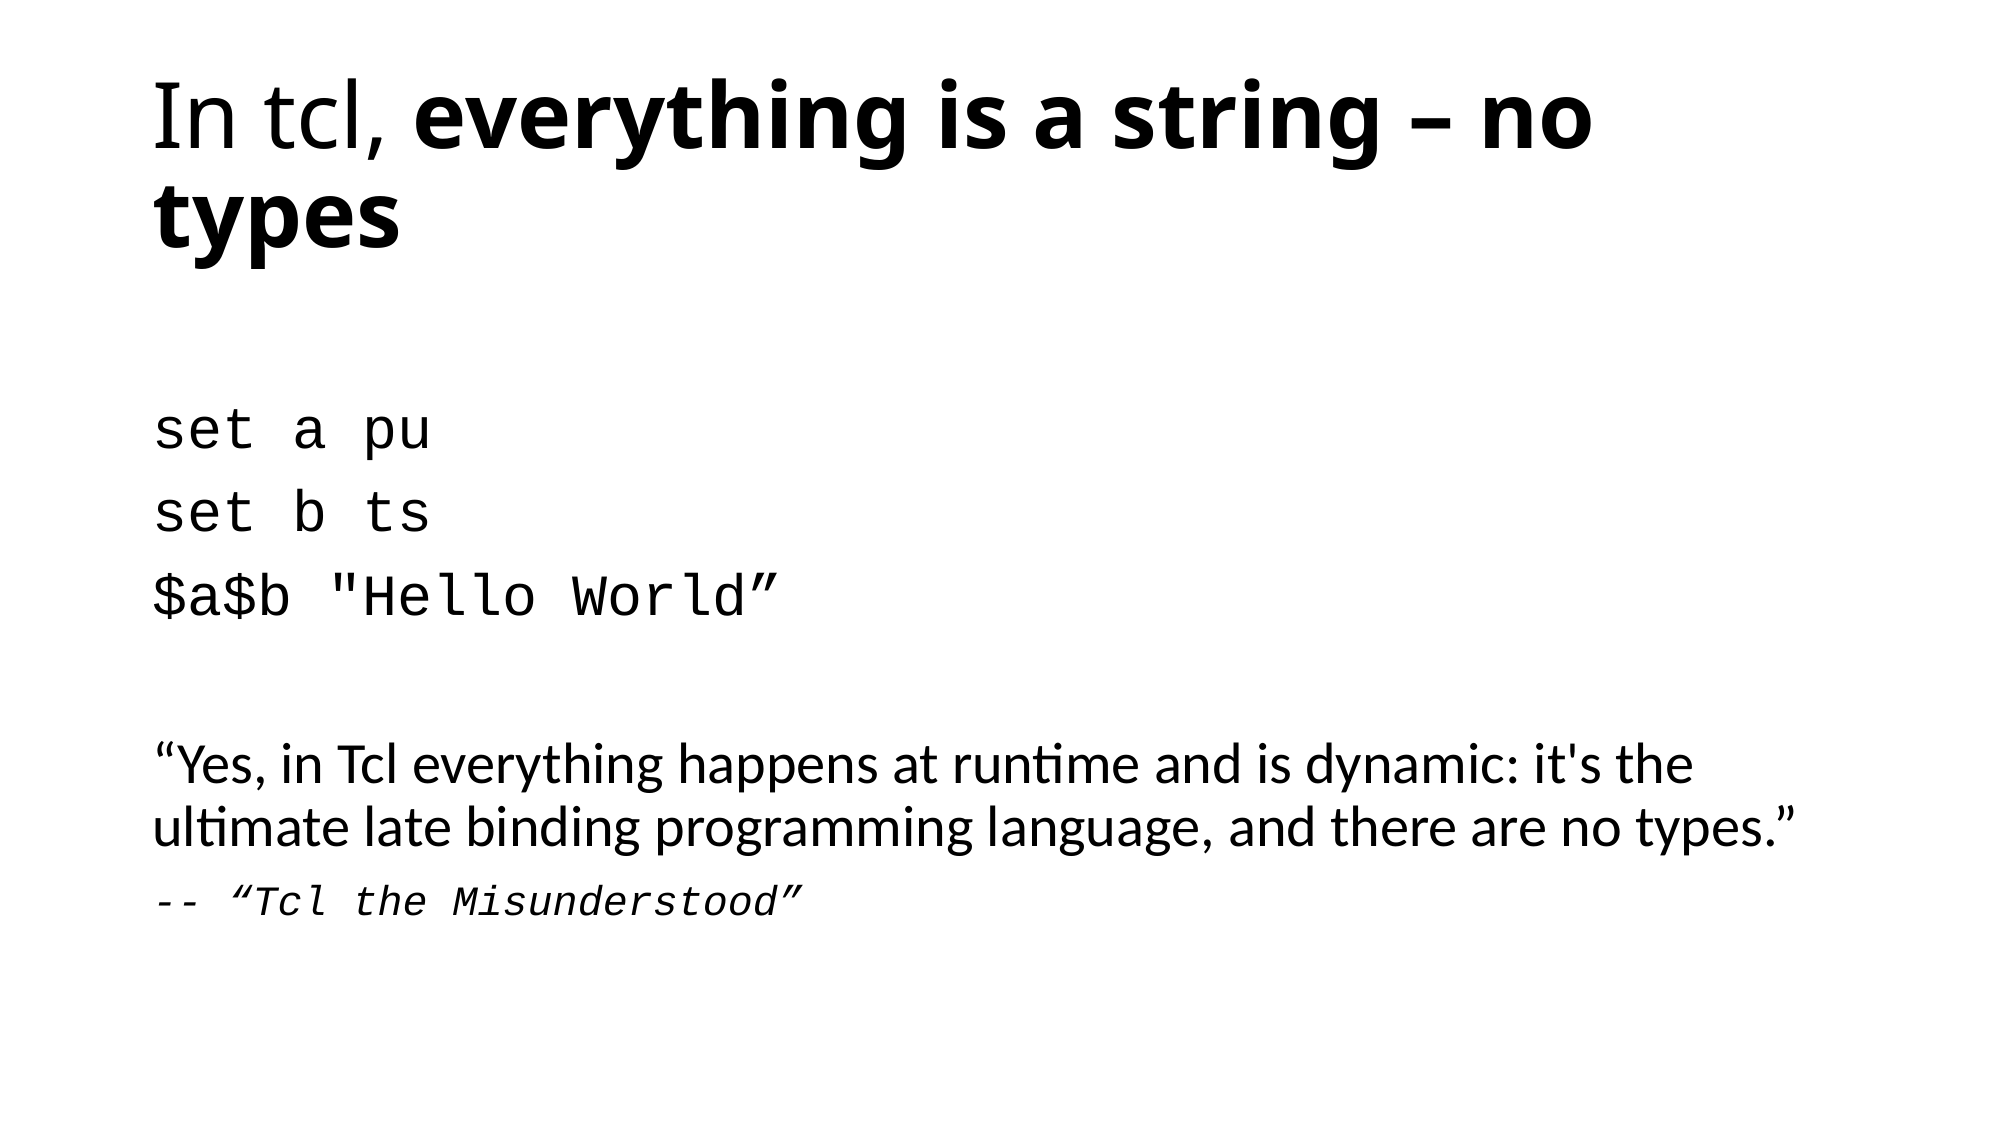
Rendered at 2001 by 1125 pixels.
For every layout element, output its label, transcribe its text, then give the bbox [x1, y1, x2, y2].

title In tcl, everything is a string – no types [137, 59, 1863, 278]
list set a pu set b ts $a$b "Hello World” “Yes, in Tcl everything happens at runtime and is dynamic: it's the ultimate late binding programming language, and there are no types.” -- “Tcl the Misunderstood” [137, 299, 1863, 1014]
